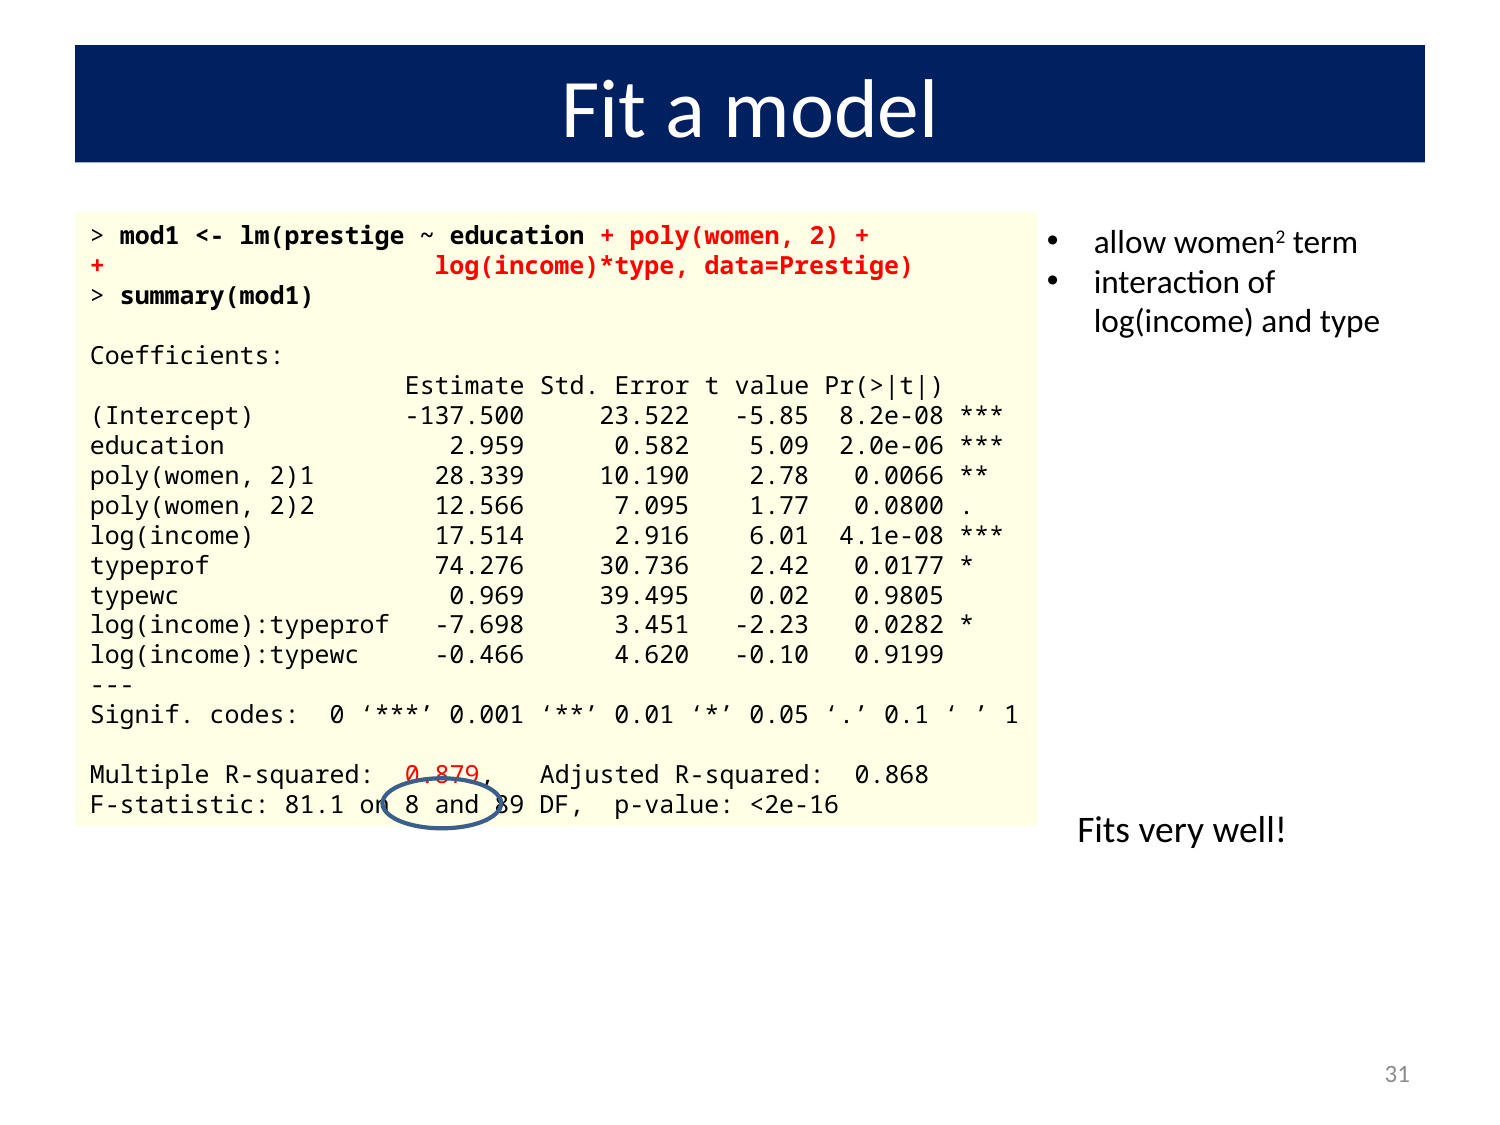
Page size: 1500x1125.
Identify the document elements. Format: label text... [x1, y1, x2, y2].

text_box [380, 776, 504, 831]
title Fit a model [75, 45, 1425, 163]
text_box Fits very well! [1062, 798, 1420, 858]
text_box > mod1 <- lm(prestige ~ education + poly(women, 2) + + log(income)*type, data=Prestige) > summary(mod1) Coefficients: Estimate Std. Error t value Pr(>|t|) (Intercept) -137.500 23.522 -5.85 8.2e-08 *** education 2.959 0.582 5.09 2.0e-06 *** poly(women, 2)1 28.339 10.190 2.78 0.0066 ** poly(women, 2)2 12.566 7.095 1.77 0.0800 . log(income) 17.514 2.916 6.01 4.1e-08 *** typeprof 74.276 30.736 2.42 0.0177 * typewc 0.969 39.495 0.02 0.9805 log(income):typeprof -7.698 3.451 -2.23 0.0282 * log(income):typewc -0.466 4.620 -0.10 0.9199 --- Signif. codes: 0 ‘***’ 0.001 ‘**’ 0.01 ‘*’ 0.05 ‘.’ 0.1 ‘ ’ 1 Multiple R-squared: 0.879, Adjusted R-squared: 0.868 F-statistic: 81.1 on 8 and 89 DF, p-value: <2e-16 [74, 212, 1038, 826]
text_box allow women2 term interaction of log(income) and type [1032, 212, 1420, 347]
slide_number 31 [1074, 1042, 1425, 1103]
